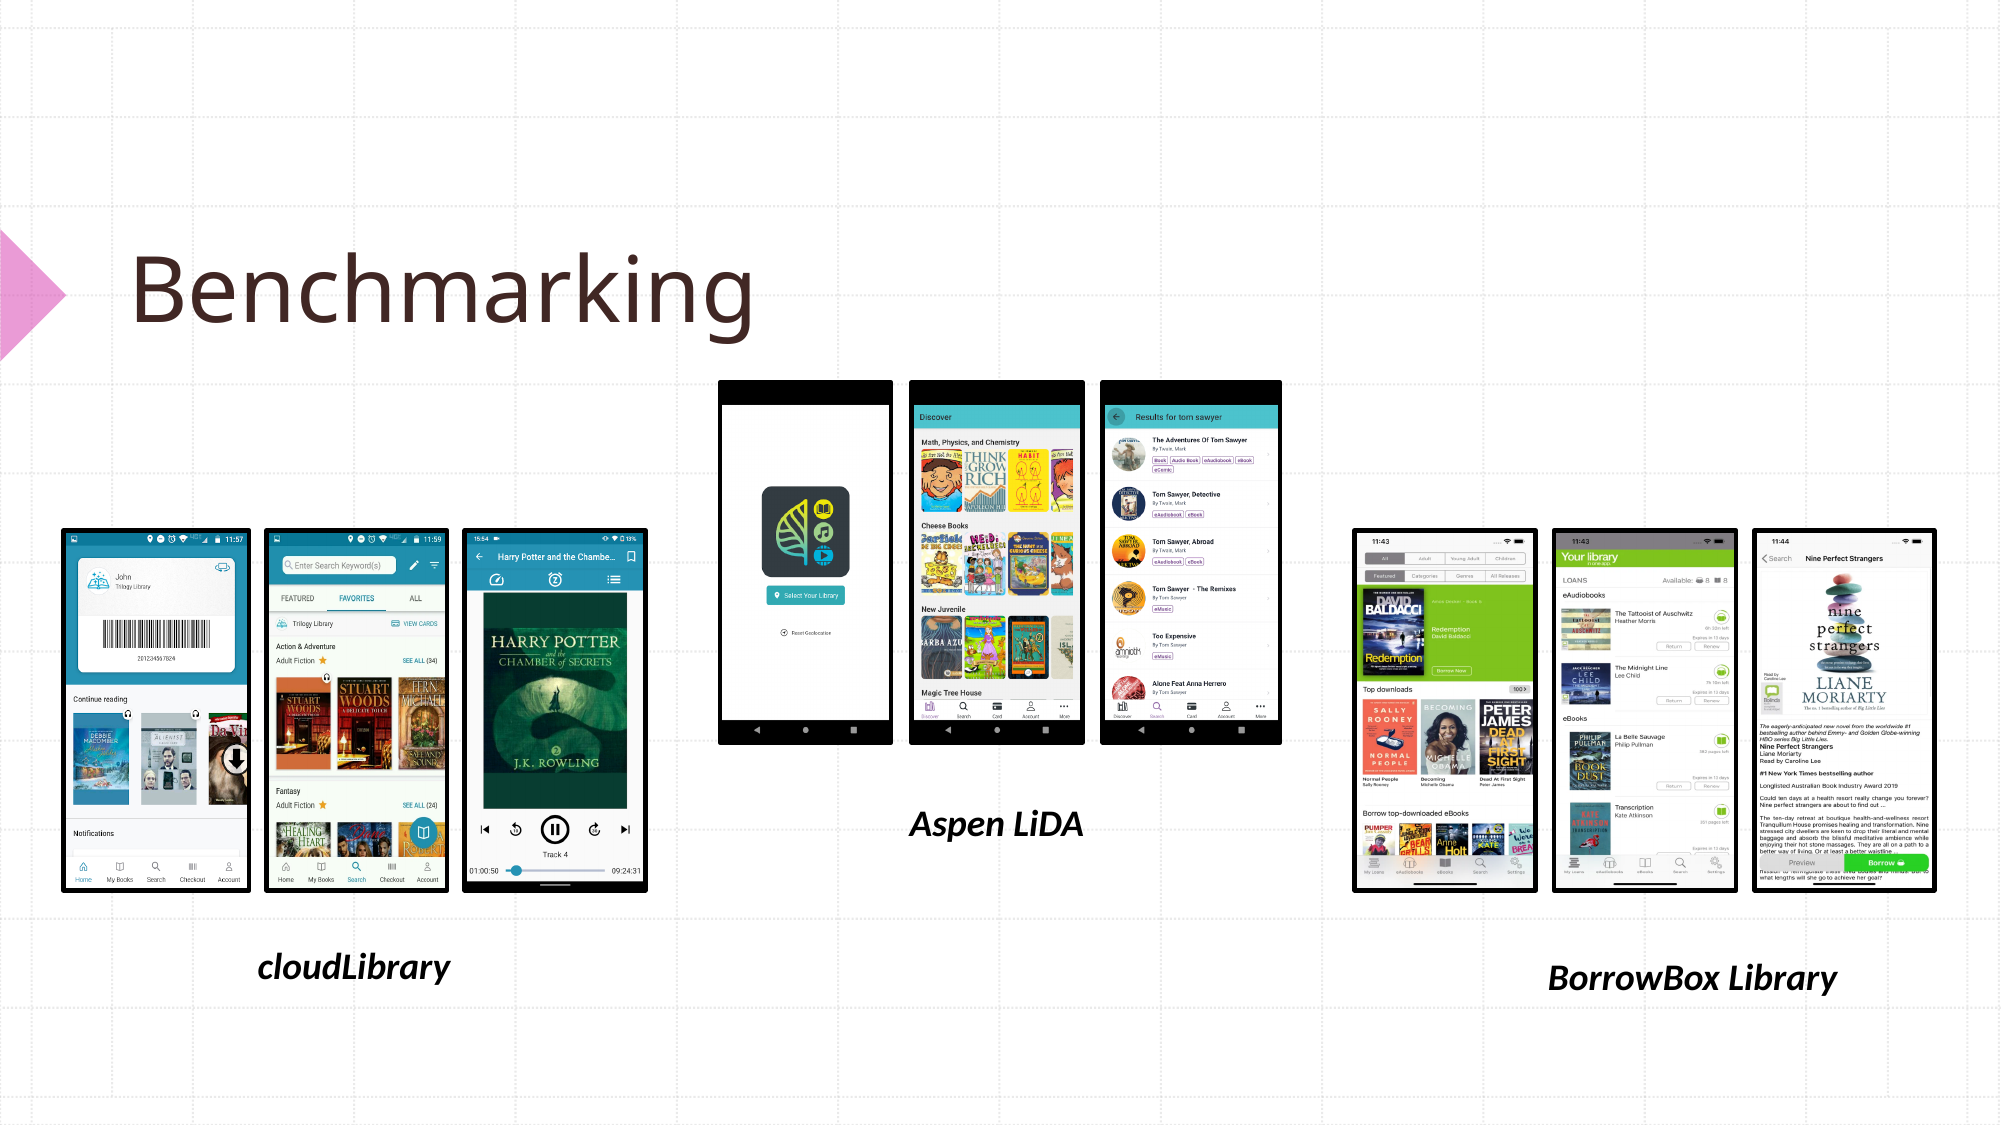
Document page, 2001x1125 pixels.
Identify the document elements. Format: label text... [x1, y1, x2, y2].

text_box BorrowBox Library [1533, 945, 1880, 1006]
title Benchmarking [113, 118, 1836, 349]
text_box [1356, 532, 1932, 888]
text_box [722, 384, 1278, 740]
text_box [65, 532, 643, 888]
text_box cloudLibrary [242, 934, 471, 995]
text_box Aspen LiDA [894, 791, 1123, 852]
